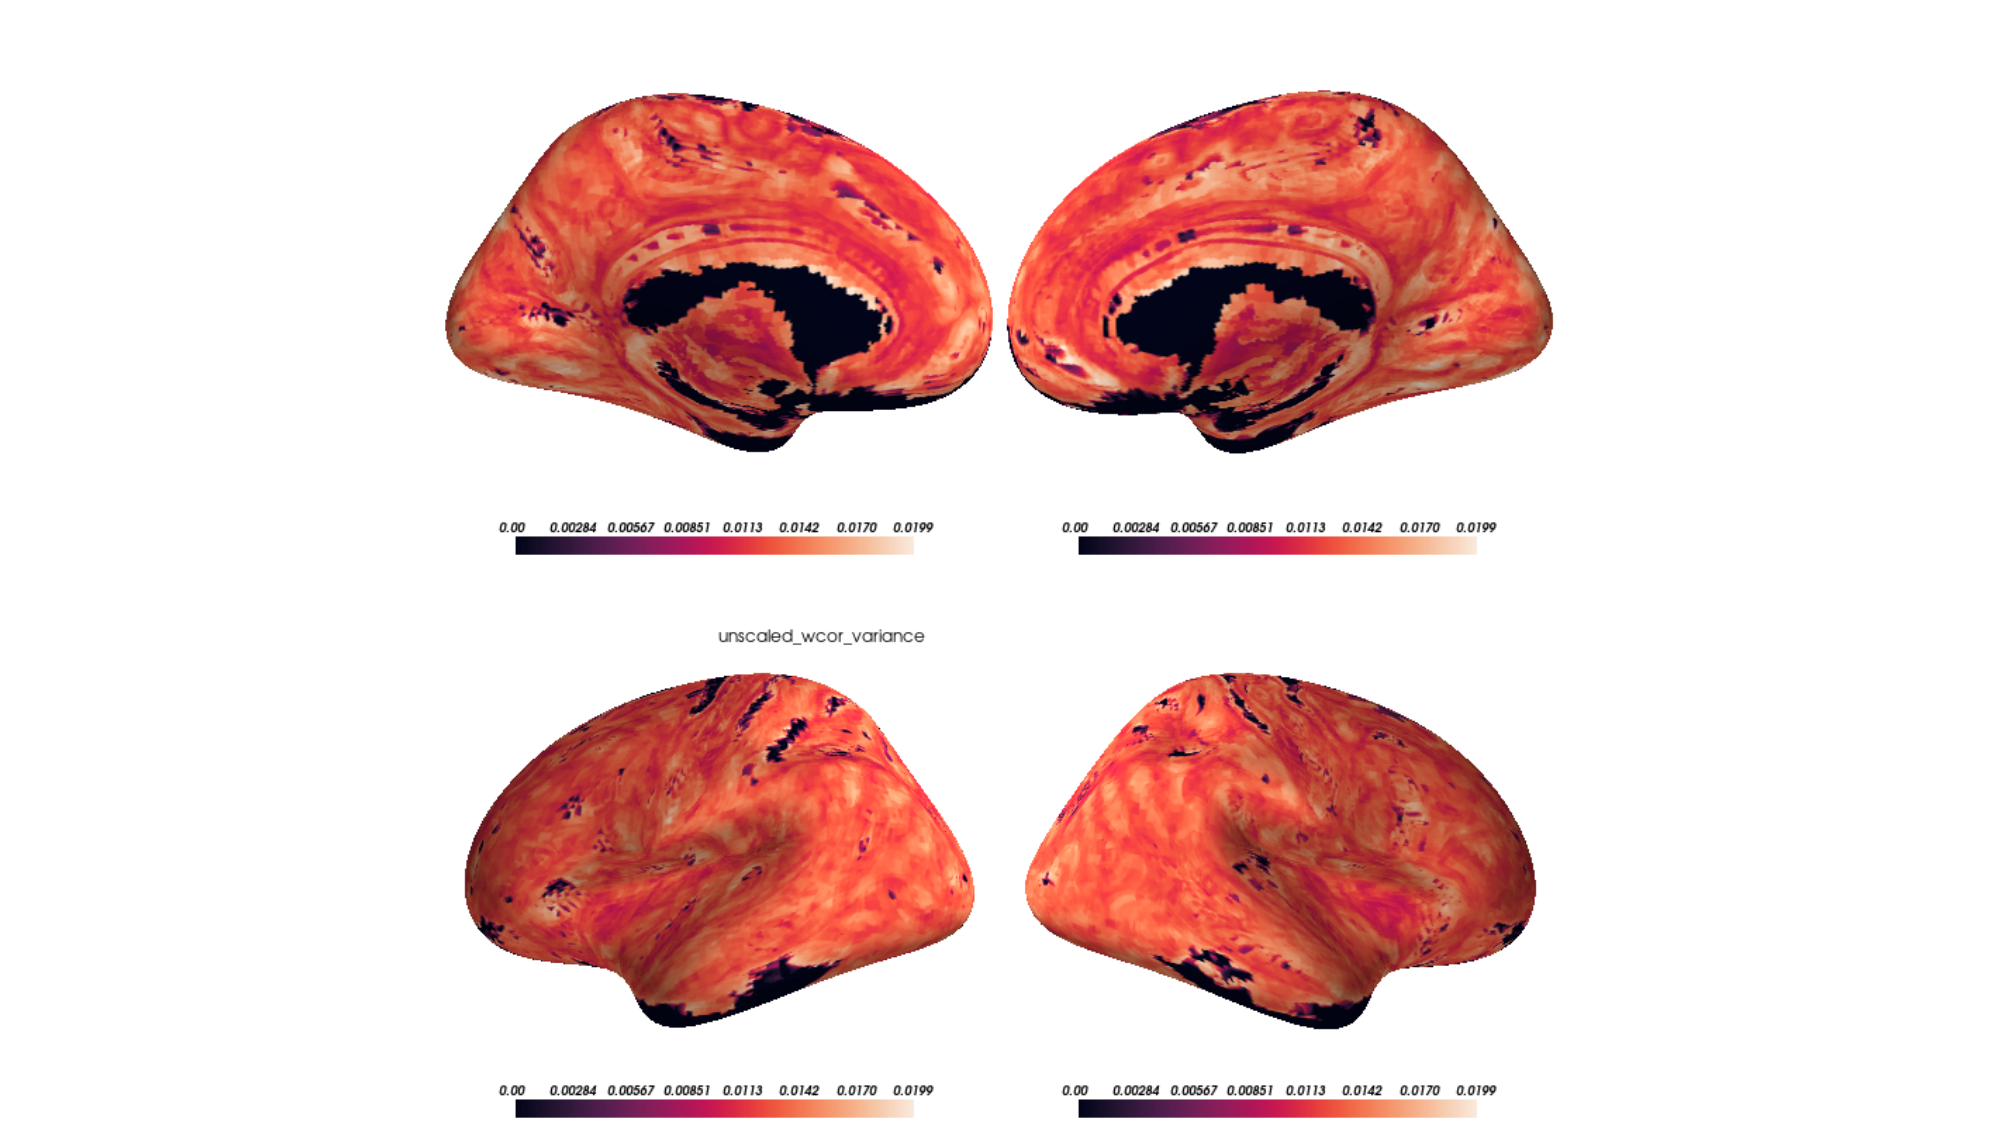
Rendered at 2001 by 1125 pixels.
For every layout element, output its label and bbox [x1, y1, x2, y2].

picture [437, 0, 1563, 1125]
